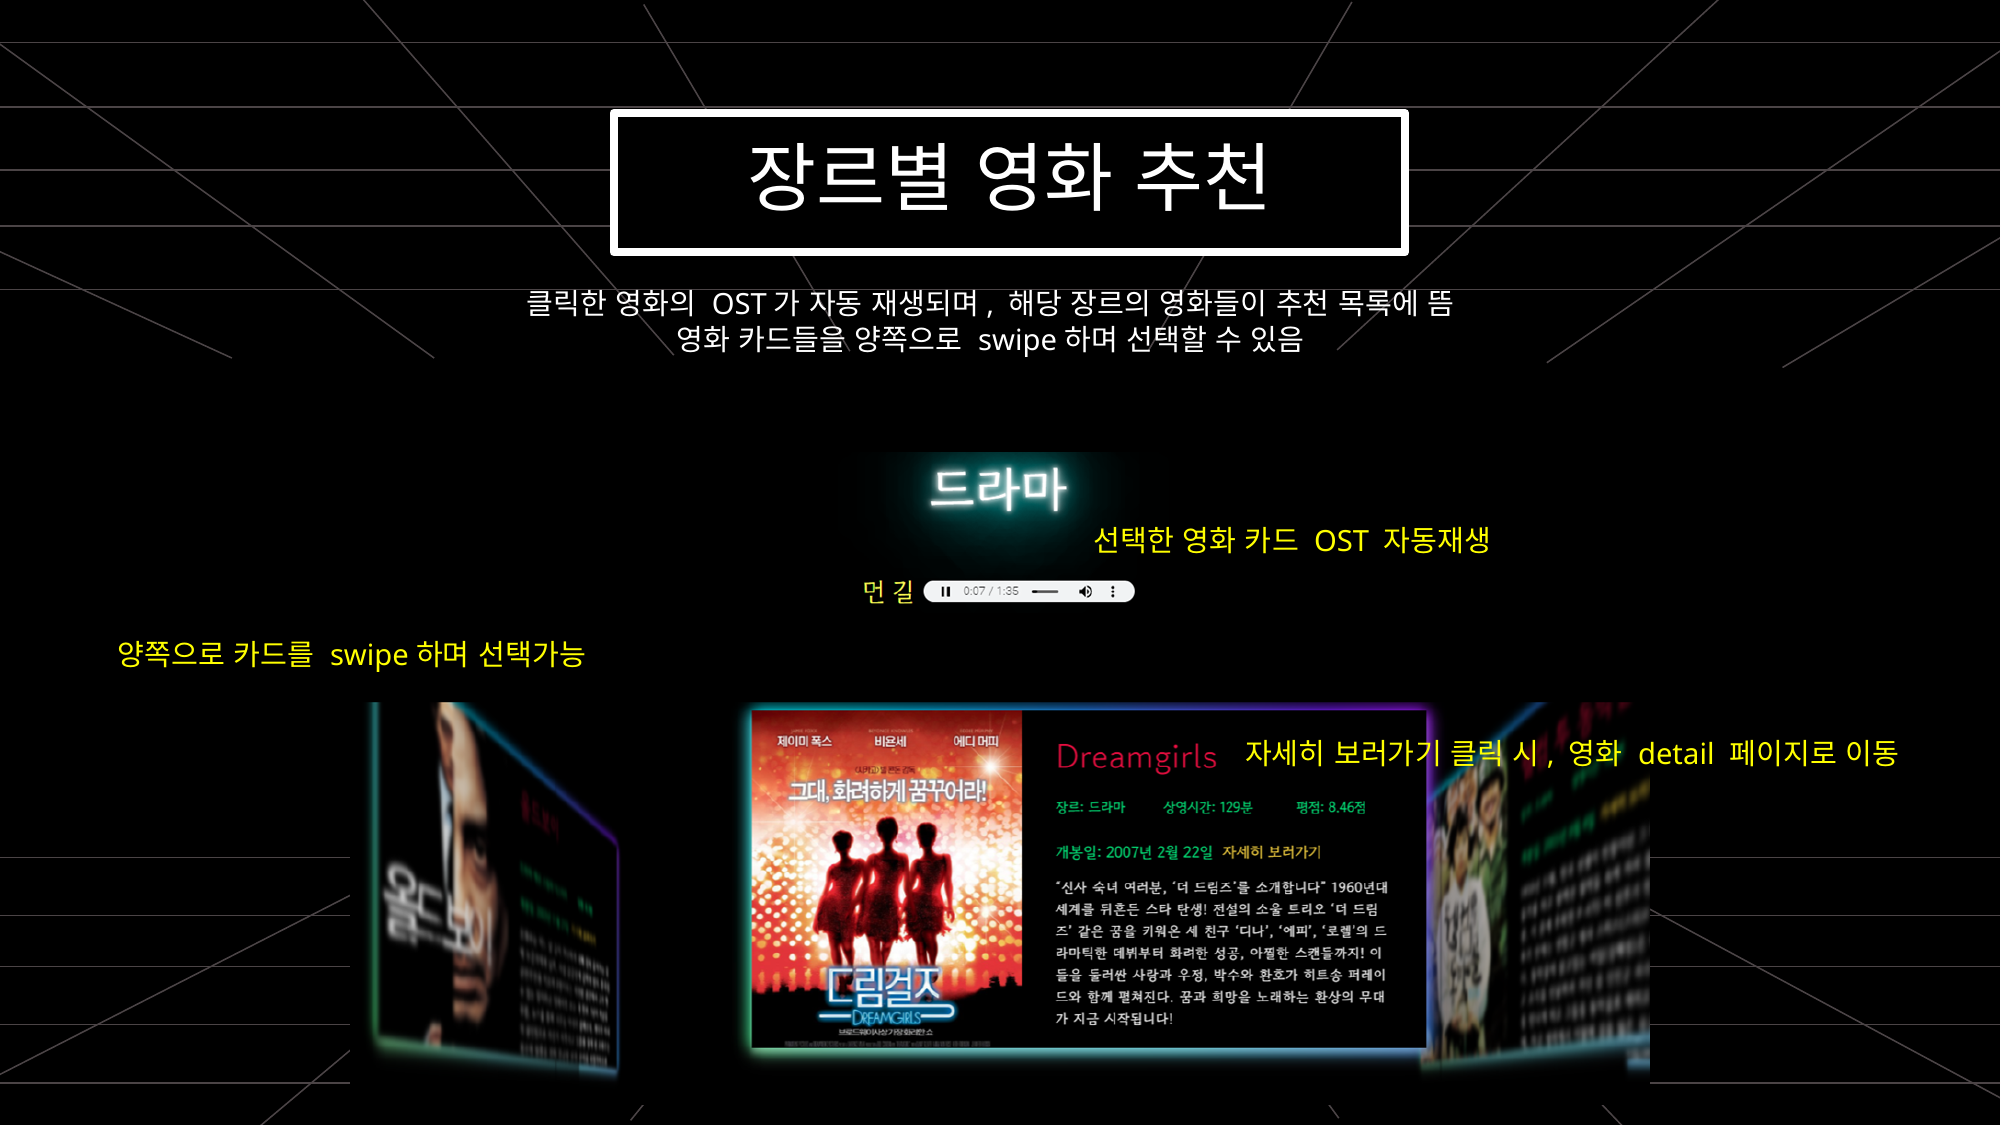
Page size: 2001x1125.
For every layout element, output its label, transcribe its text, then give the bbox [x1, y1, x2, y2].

text_box [0, 0, 2000, 1125]
text_box 자세히 보러가기 클릭 시, 영화 detail 페이지로 이동 [1654, 728, 1940, 778]
text_box 클릭한 영화의 OST가 자동 재생되며, 해당 장르의 영화들이 추천 목록에 뜸 영화 카드들을 양쪽으로 swipe하며 선택할 수 있음 [477, 278, 1504, 364]
text_box 양쪽으로 카드를 swipe하며 선택가능 [90, 628, 344, 679]
picture [349, 452, 1651, 1105]
text_box 장르별 영화 추천 [477, 123, 1543, 229]
text_box [612, 229, 1407, 254]
text_box [612, 111, 1407, 123]
